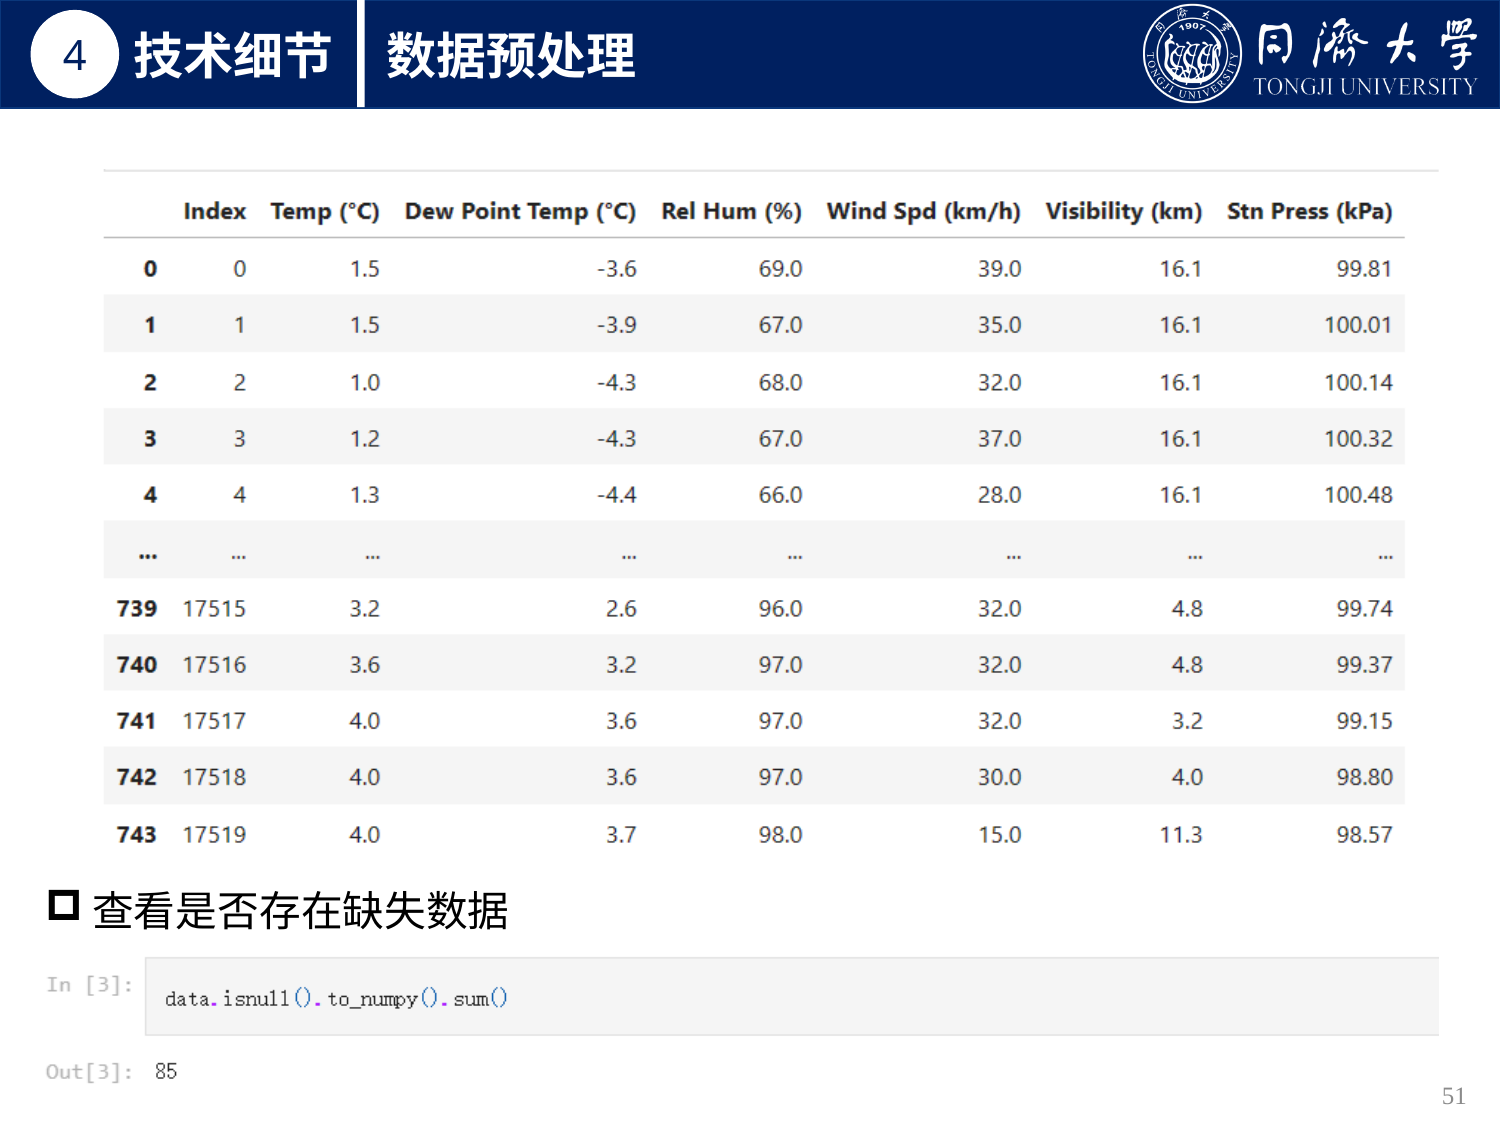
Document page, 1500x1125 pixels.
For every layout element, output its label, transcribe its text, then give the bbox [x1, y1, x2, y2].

text_box 技术细节 [366, 16, 371, 92]
picture [1130, 0, 1500, 148]
text_box 数据预处理 [371, 16, 652, 92]
text_box 查看是否存在缺失数据 [30, 877, 782, 943]
text_box 技术细节 [119, 16, 356, 92]
picture [30, 953, 1439, 1099]
text_box 4 [29, 8, 119, 100]
picture [94, 169, 1439, 868]
text_box 51 [1031, 1065, 1482, 1125]
text_box [0, 0, 1130, 109]
text_box [356, 0, 366, 108]
